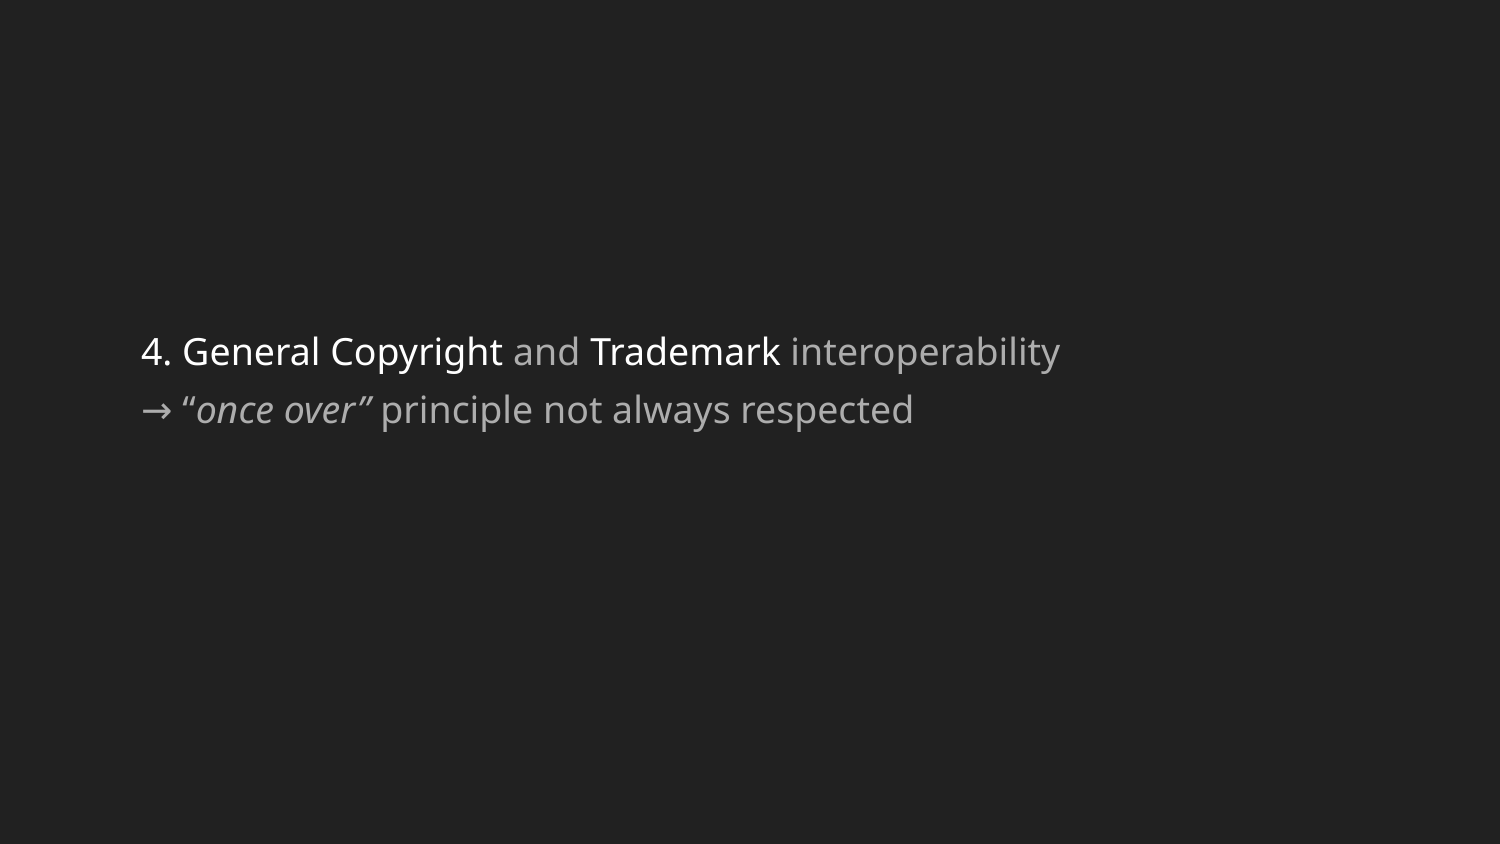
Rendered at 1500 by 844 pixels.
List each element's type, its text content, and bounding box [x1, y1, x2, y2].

list 4. General Copyright and Trademark interoperability → “once over” principle not always respected [51, 226, 1449, 787]
